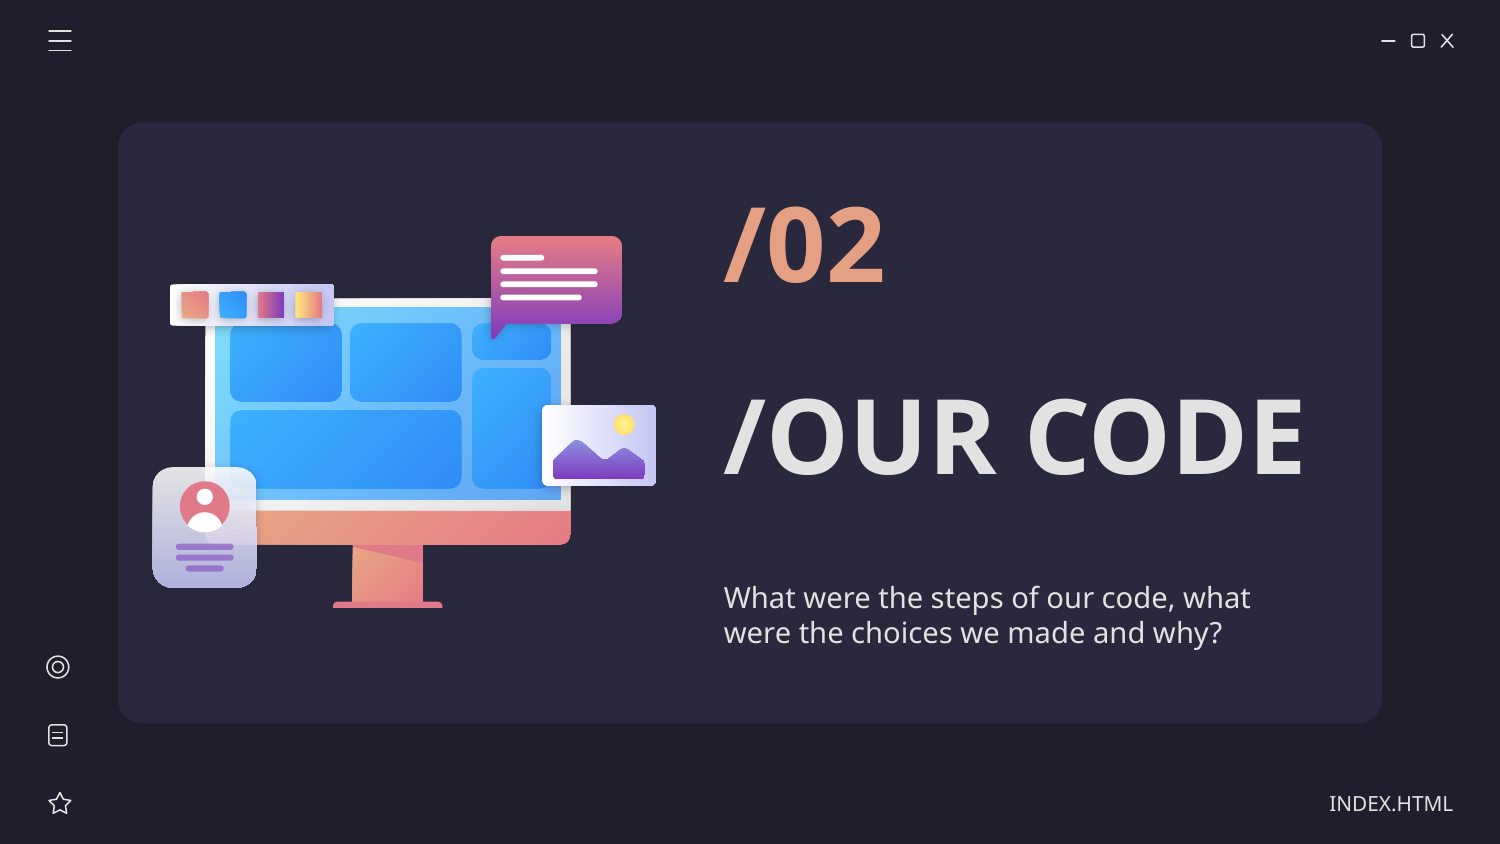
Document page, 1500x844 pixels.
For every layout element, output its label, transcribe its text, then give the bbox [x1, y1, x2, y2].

text_box [46, 27, 74, 32]
title /02 [708, 171, 976, 310]
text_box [46, 655, 72, 814]
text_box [48, 30, 72, 51]
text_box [169, 284, 335, 326]
subtitle What were the steps of our code, what were the choices we made and why? [708, 555, 1308, 673]
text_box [541, 404, 657, 486]
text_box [152, 466, 257, 588]
subtitle INDEX.HTML [1278, 780, 1453, 826]
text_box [205, 298, 571, 609]
title /OUR CODE [708, 309, 1355, 556]
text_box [491, 235, 622, 339]
